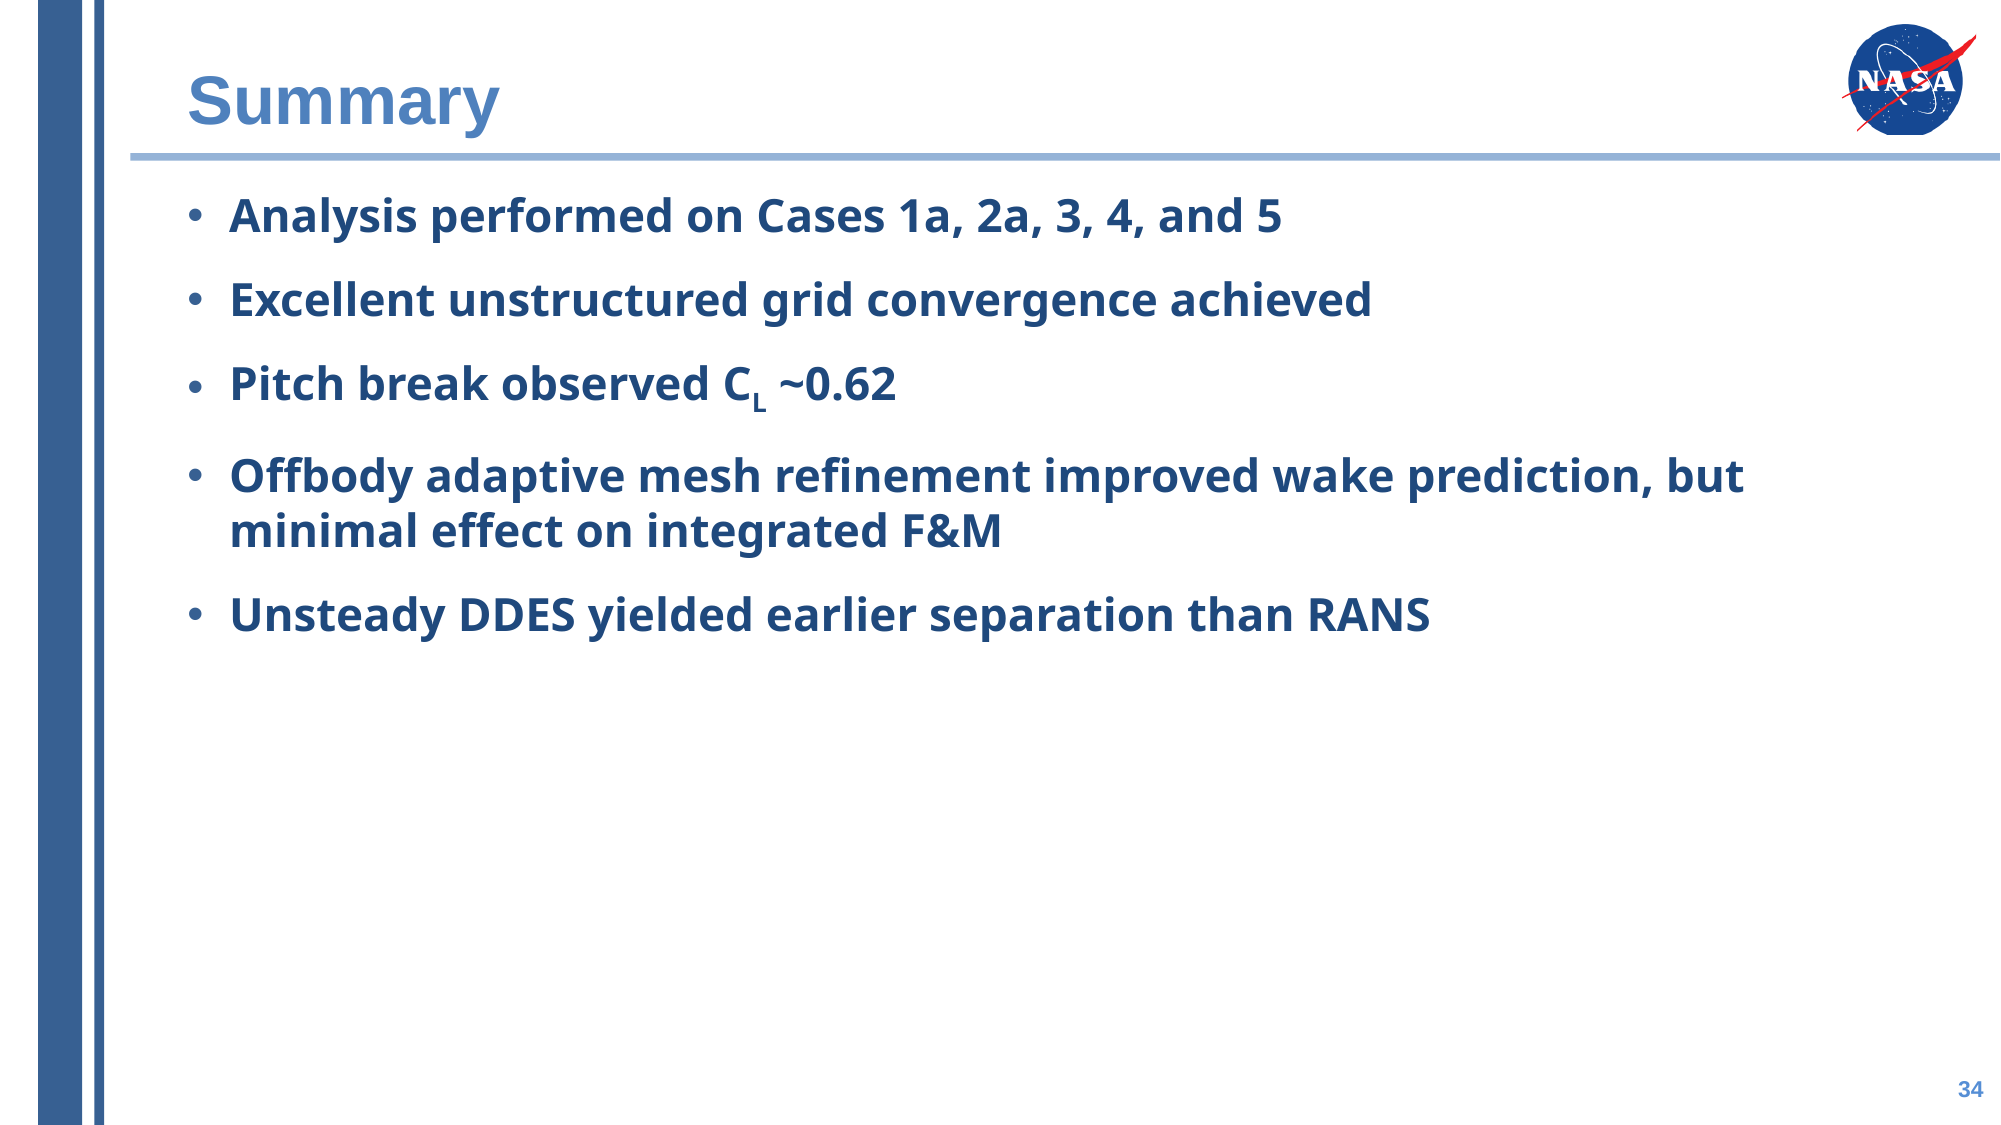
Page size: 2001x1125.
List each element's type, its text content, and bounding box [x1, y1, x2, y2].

list Analysis performed on Cases 1a, 2a, 3, 4, and 5 Excellent unstructured grid convergence achieved Pitch break observed CL ~0.62 Offbody adaptive mesh refinement improved wake prediction, but minimal effect on integrated F&M Unsteady DDES yielded earlier separation than RANS [172, 179, 1939, 1039]
title Summary [172, 49, 1810, 146]
